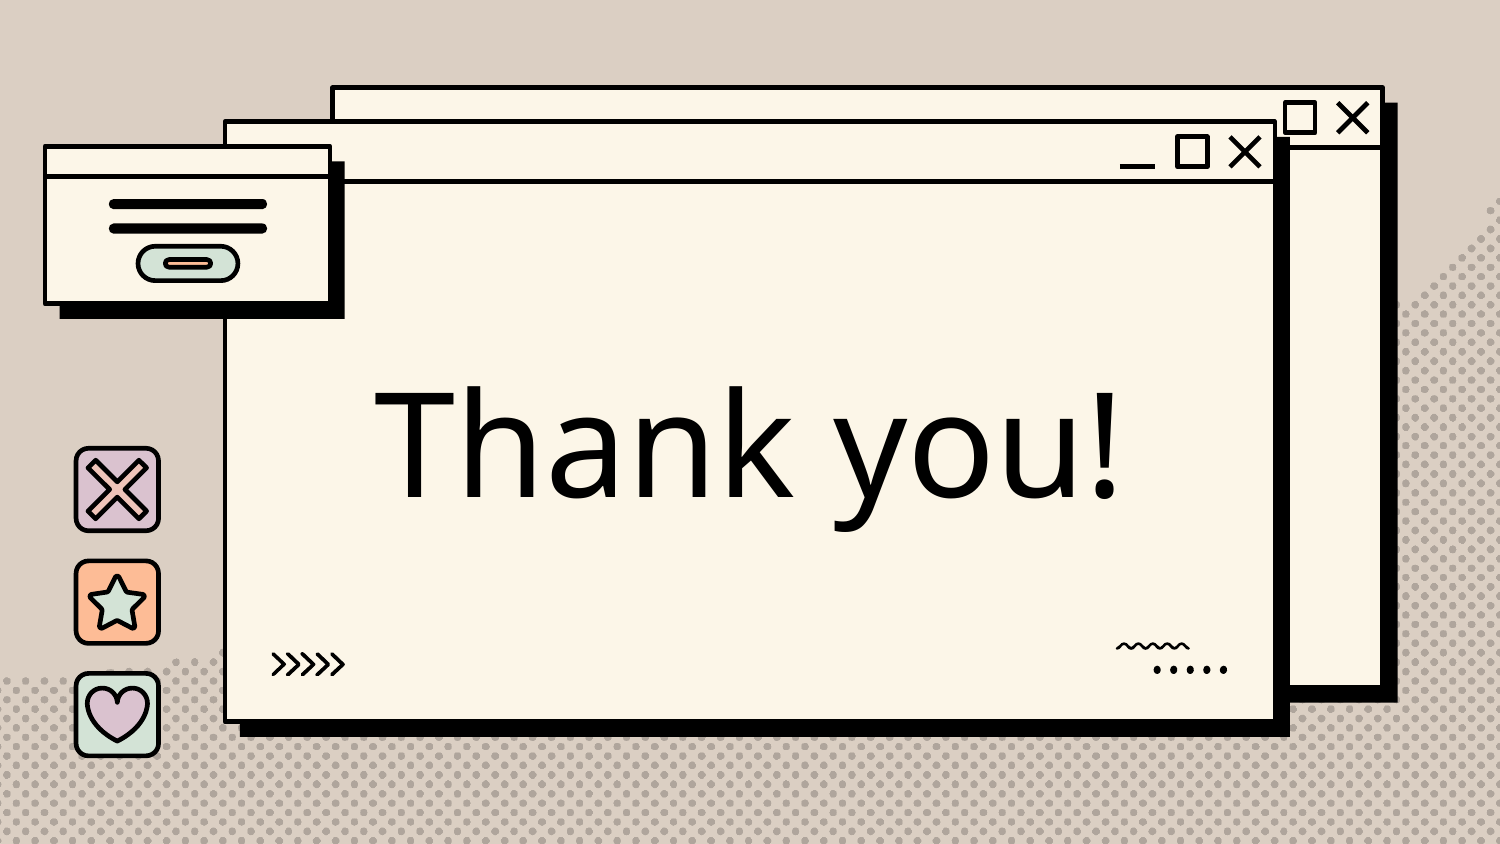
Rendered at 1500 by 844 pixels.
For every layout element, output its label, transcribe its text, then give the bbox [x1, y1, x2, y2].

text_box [44, 145, 345, 319]
text_box [1153, 665, 1161, 674]
text_box [1219, 665, 1228, 674]
text_box [1170, 665, 1178, 674]
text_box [75, 560, 159, 644]
title Thank you! [300, 214, 1200, 665]
text_box [315, 652, 330, 676]
text_box [1203, 665, 1211, 674]
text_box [66, 438, 169, 541]
text_box [330, 652, 345, 676]
text_box [271, 652, 287, 676]
text_box [1186, 665, 1194, 674]
text_box [300, 652, 316, 676]
text_box [285, 652, 301, 676]
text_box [75, 673, 159, 757]
text_box [1115, 642, 1190, 650]
